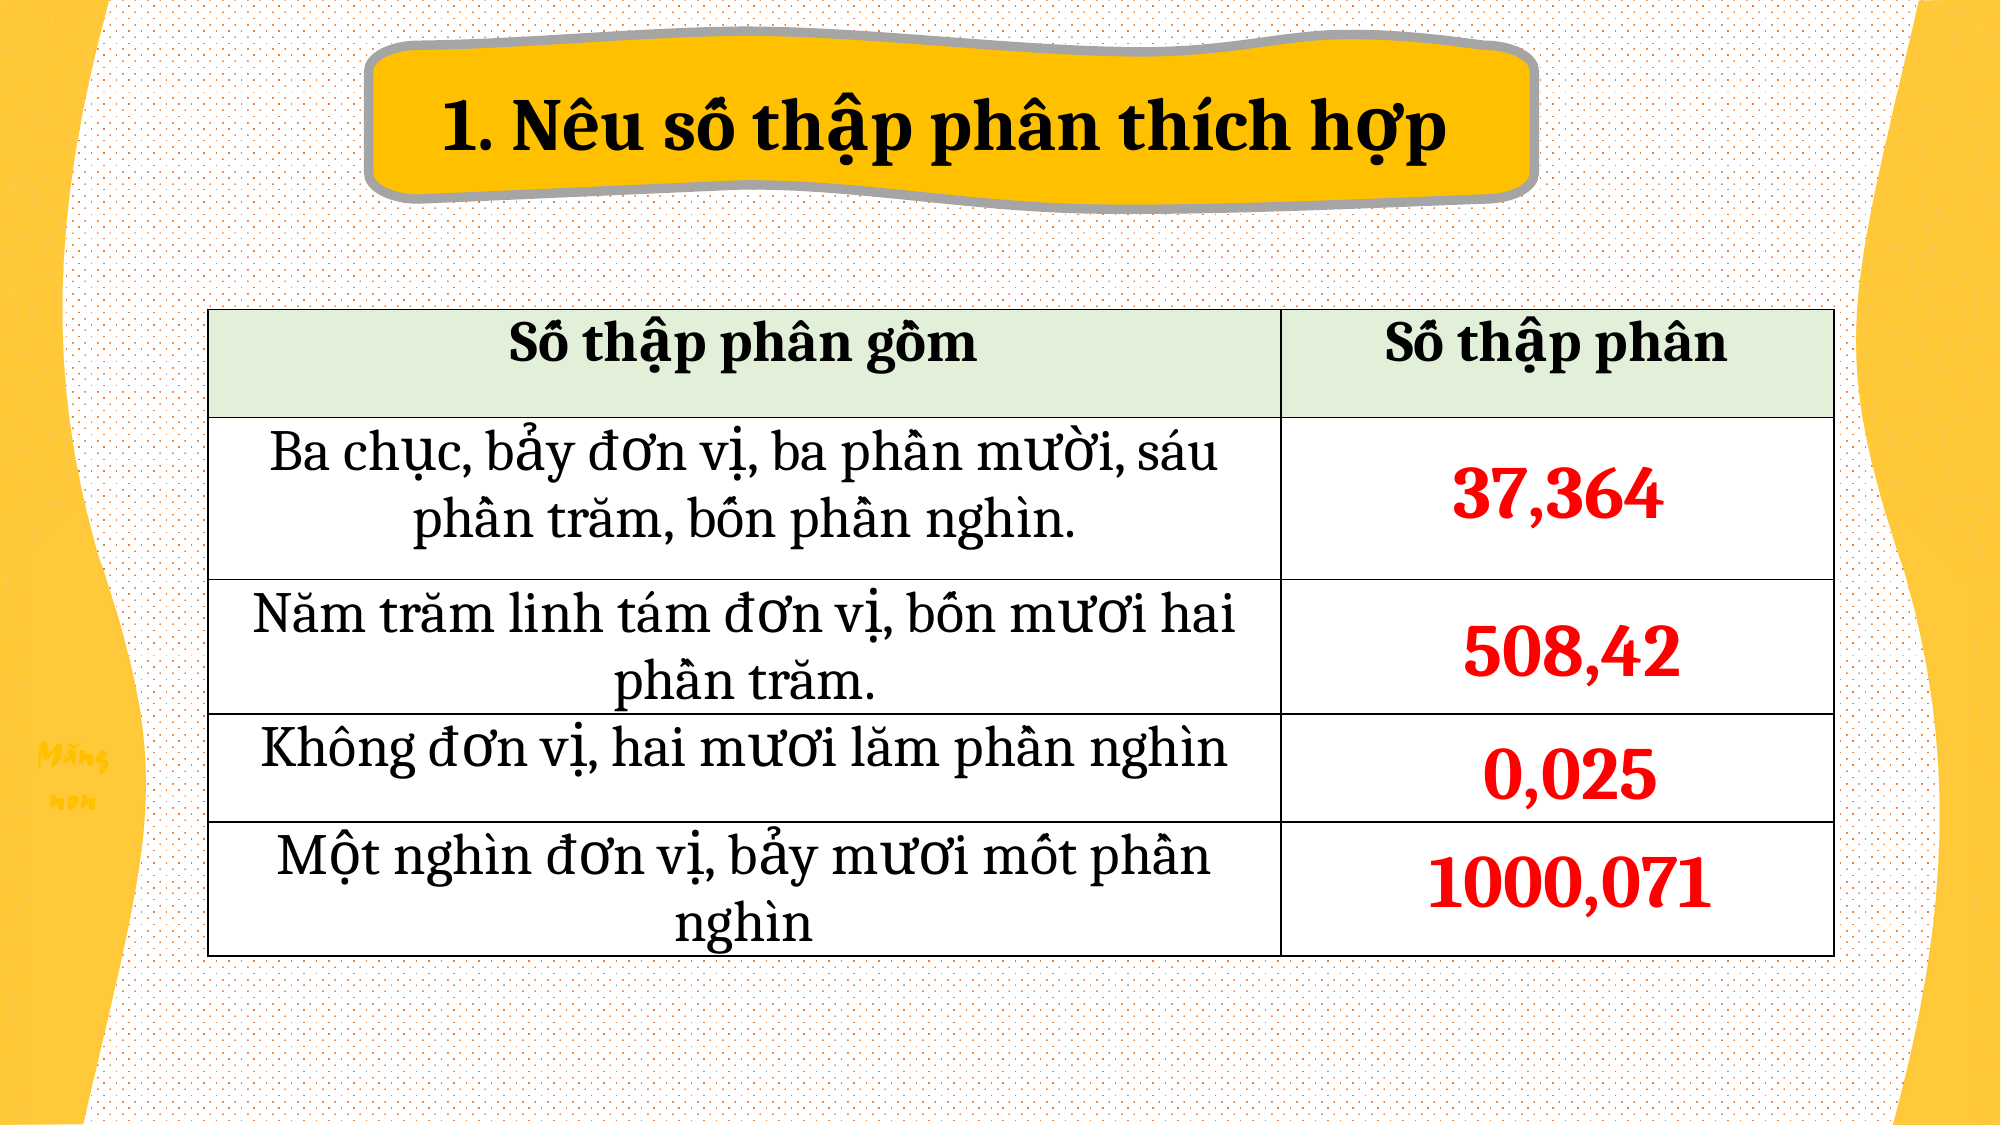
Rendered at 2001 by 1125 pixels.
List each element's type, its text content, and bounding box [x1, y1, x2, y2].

table_cell ? [1282, 715, 1833, 821]
text_box 1. Nêu số thập phân thích hợp [367, 30, 1536, 211]
table_cell ? [1282, 580, 1833, 713]
text_box 1000,071 [1359, 833, 1783, 922]
picture [0, 0, 2001, 1125]
table_cell ? [1282, 418, 1833, 579]
table_cell Một nghìn đơn vị, bảy mươi mốt phần nghìn [209, 823, 1280, 955]
text_box 0,025 [1423, 725, 1719, 814]
table_header Số thập phân gồm [209, 310, 1280, 417]
text_box 508,42 [1425, 584, 1720, 708]
table_header Số thập phân [1282, 310, 1833, 417]
table_cell ? [1282, 823, 1833, 955]
table_cell Ba chục, bảy đơn vị, ba phần mười, sáu phần trăm, bốn phần nghìn. [209, 418, 1280, 579]
table_cell Không đơn vị, hai mươi lăm phần nghìn [209, 715, 1280, 821]
table_cell Năm trăm linh tám đơn vị, bốn mươi hai phần trăm. [209, 580, 1280, 713]
text_box 37,364 [1412, 427, 1708, 550]
